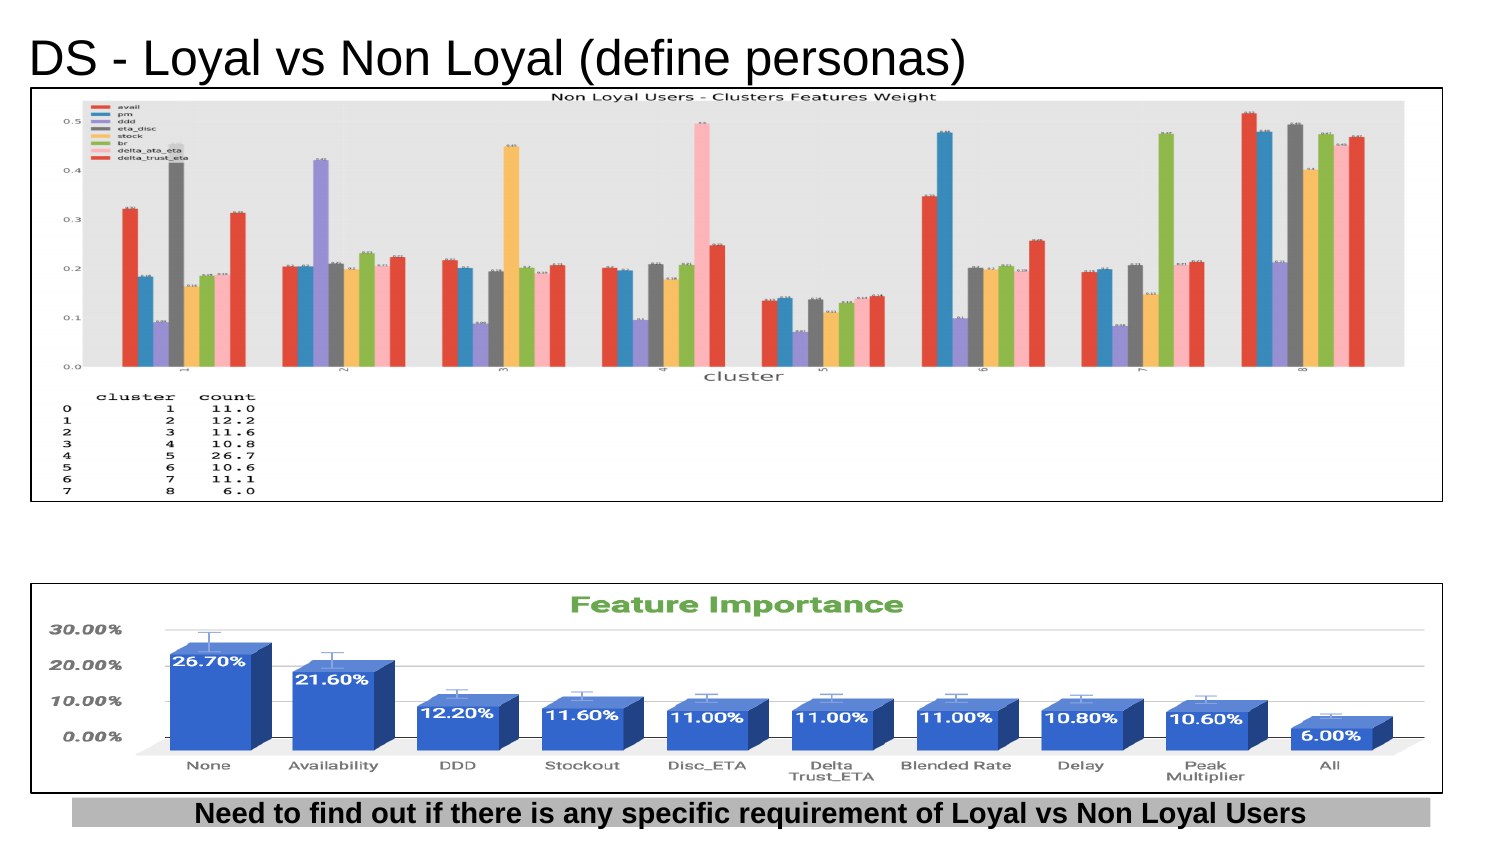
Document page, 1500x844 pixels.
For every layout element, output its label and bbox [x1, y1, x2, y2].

title [13, 10, 1412, 105]
text_box [72, 797, 1431, 827]
picture [31, 88, 1443, 501]
picture [31, 584, 1443, 793]
